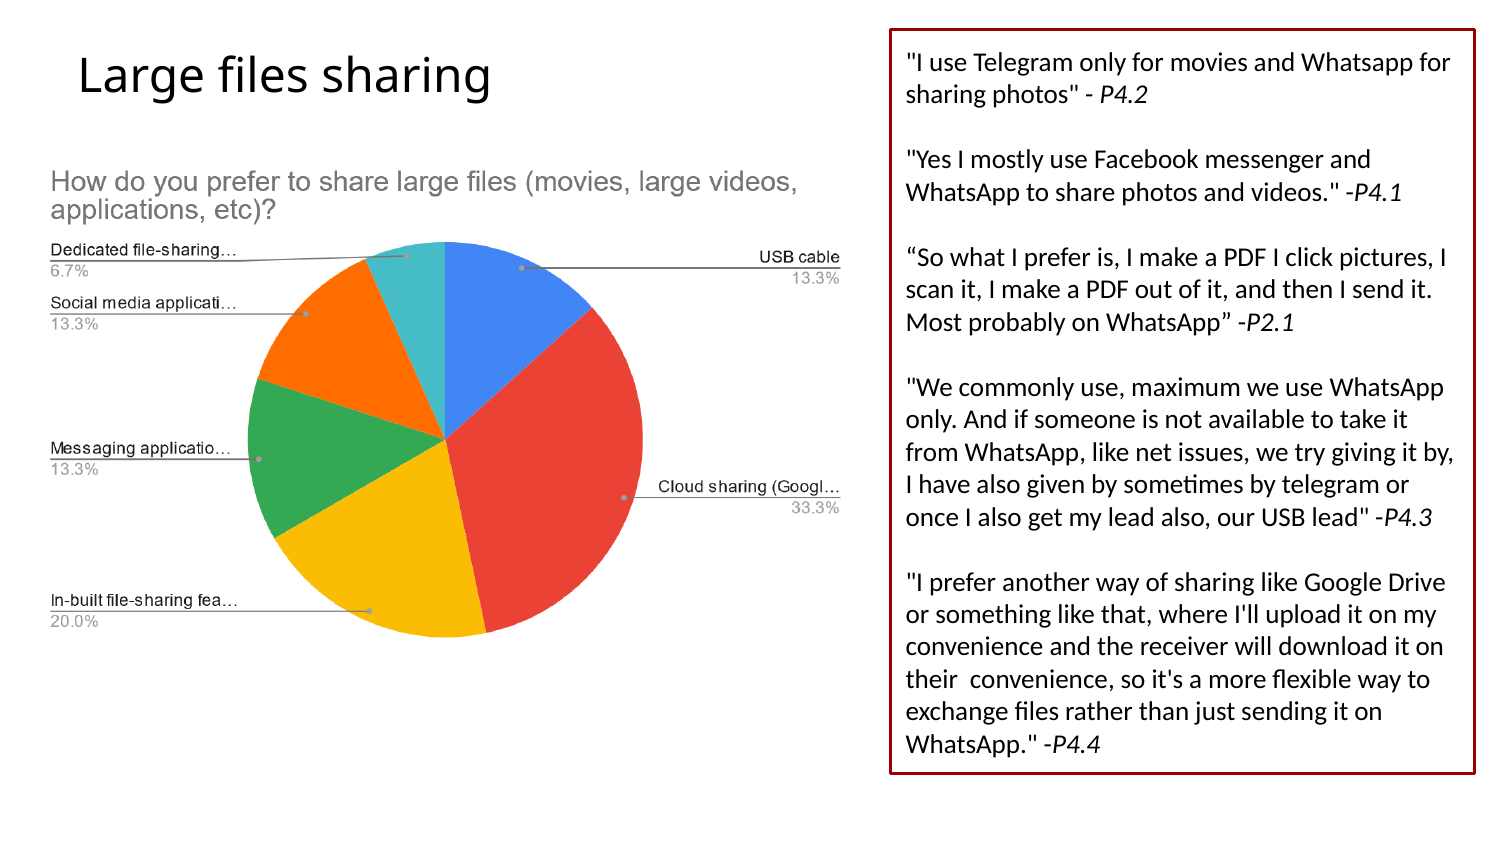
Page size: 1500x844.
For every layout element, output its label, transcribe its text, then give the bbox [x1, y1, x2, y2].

picture [24, 142, 866, 663]
text_box Large files sharing [62, 29, 623, 117]
text_box "I use Telegram only for movies and Whatsapp for sharing photos" - P4.2 "Yes I mostly use Facebook messenger and WhatsApp to share photos and videos." -P4.1 “So what I prefer is, I make a PDF I click pictures, I scan it, I make a PDF out of it, and then I send it. Most probably on WhatsApp” -P2.1 "We commonly use, maximum we use WhatsApp only. And if someone is not available to take it from WhatsApp, like net issues, we try giving it by, I have also given by sometimes by telegram or once I also get my lead also, our USB lead" -P4.3 "I prefer another way of sharing like Google Drive or something like that, where I'll upload it on my convenience and the receiver will download it on their convenience, so it's a more flexible way to exchange files rather than just sending it on WhatsApp." -P4.4 [890, 29, 1475, 774]
